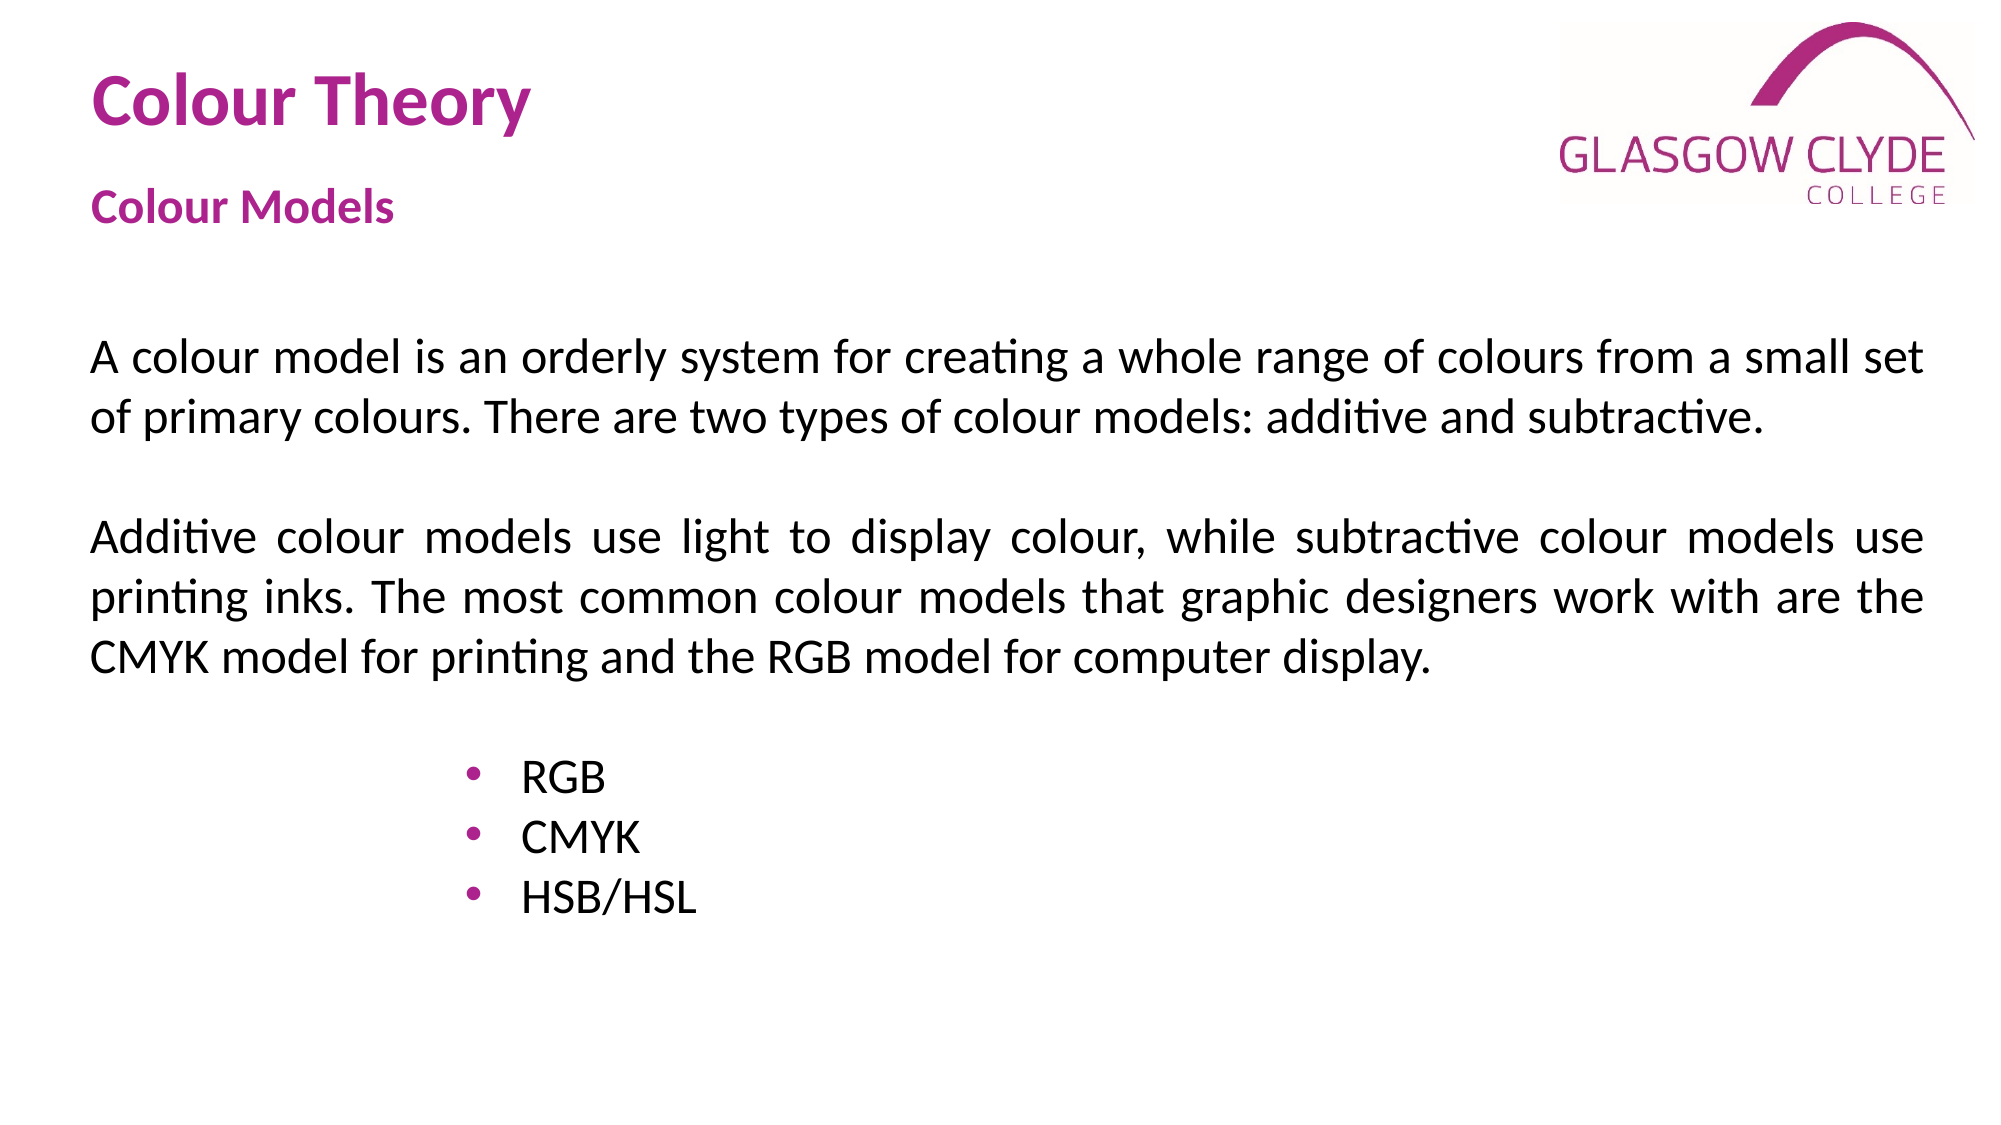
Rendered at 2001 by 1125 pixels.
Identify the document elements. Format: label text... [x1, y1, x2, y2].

text_box A colour model is an orderly system for creating a whole range of colours from a small set of primary colours. There are two types of colour models: additive and subtractive. Additive colour models use light to display colour, while subtractive colour models use printing inks. The most common colour models that graphic designers work with are the CMYK model for printing and the RGB model for computer display. RGB CMYK HSB/HSL [74, 316, 1941, 931]
text_box Colour Theory [77, 43, 548, 148]
picture [1560, 22, 1975, 204]
text_box Colour Models [76, 165, 410, 241]
